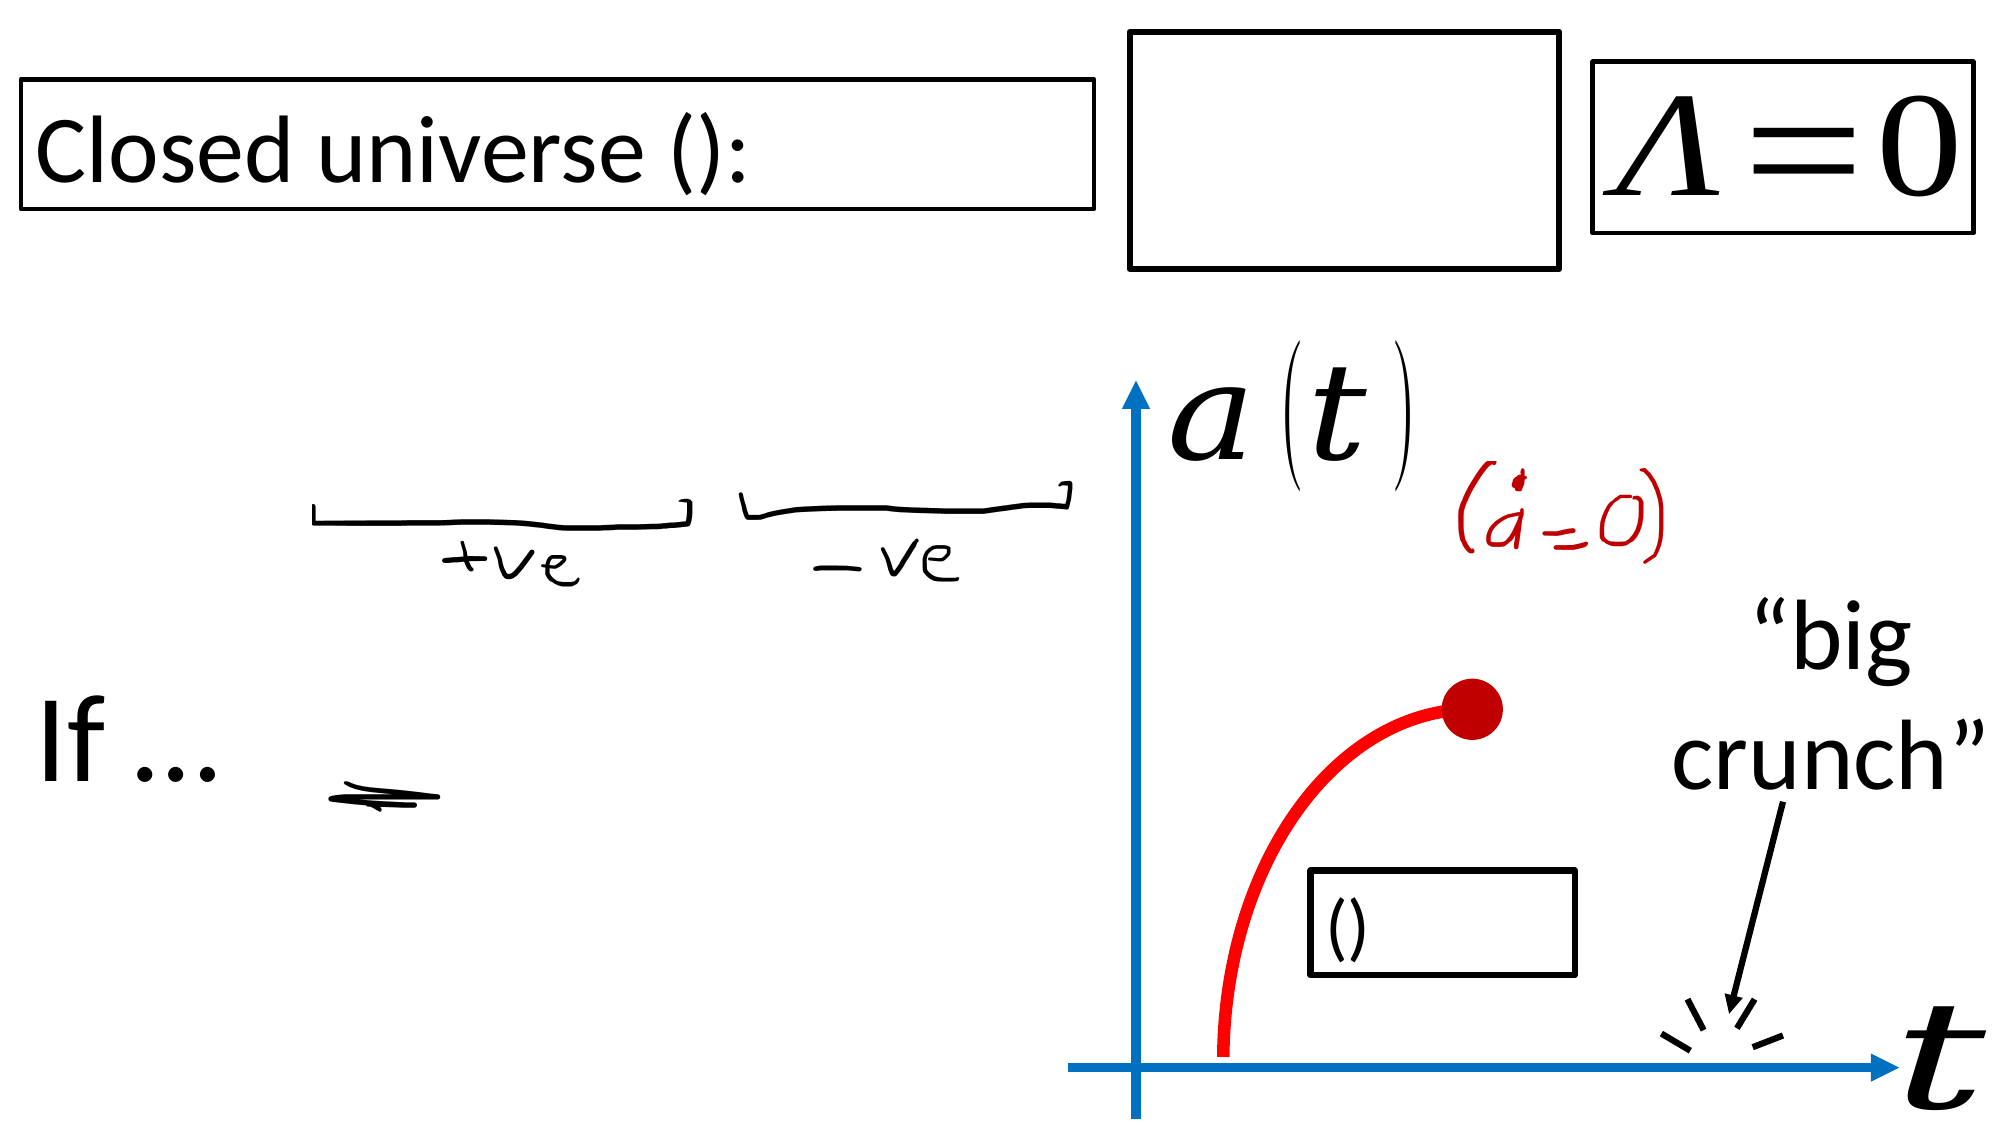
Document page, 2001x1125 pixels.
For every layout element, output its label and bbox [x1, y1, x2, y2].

text_box [1067, 332, 2000, 1125]
text_box [1347, 497, 1657, 739]
picture [312, 461, 1067, 822]
text_box [1646, 562, 2000, 1051]
